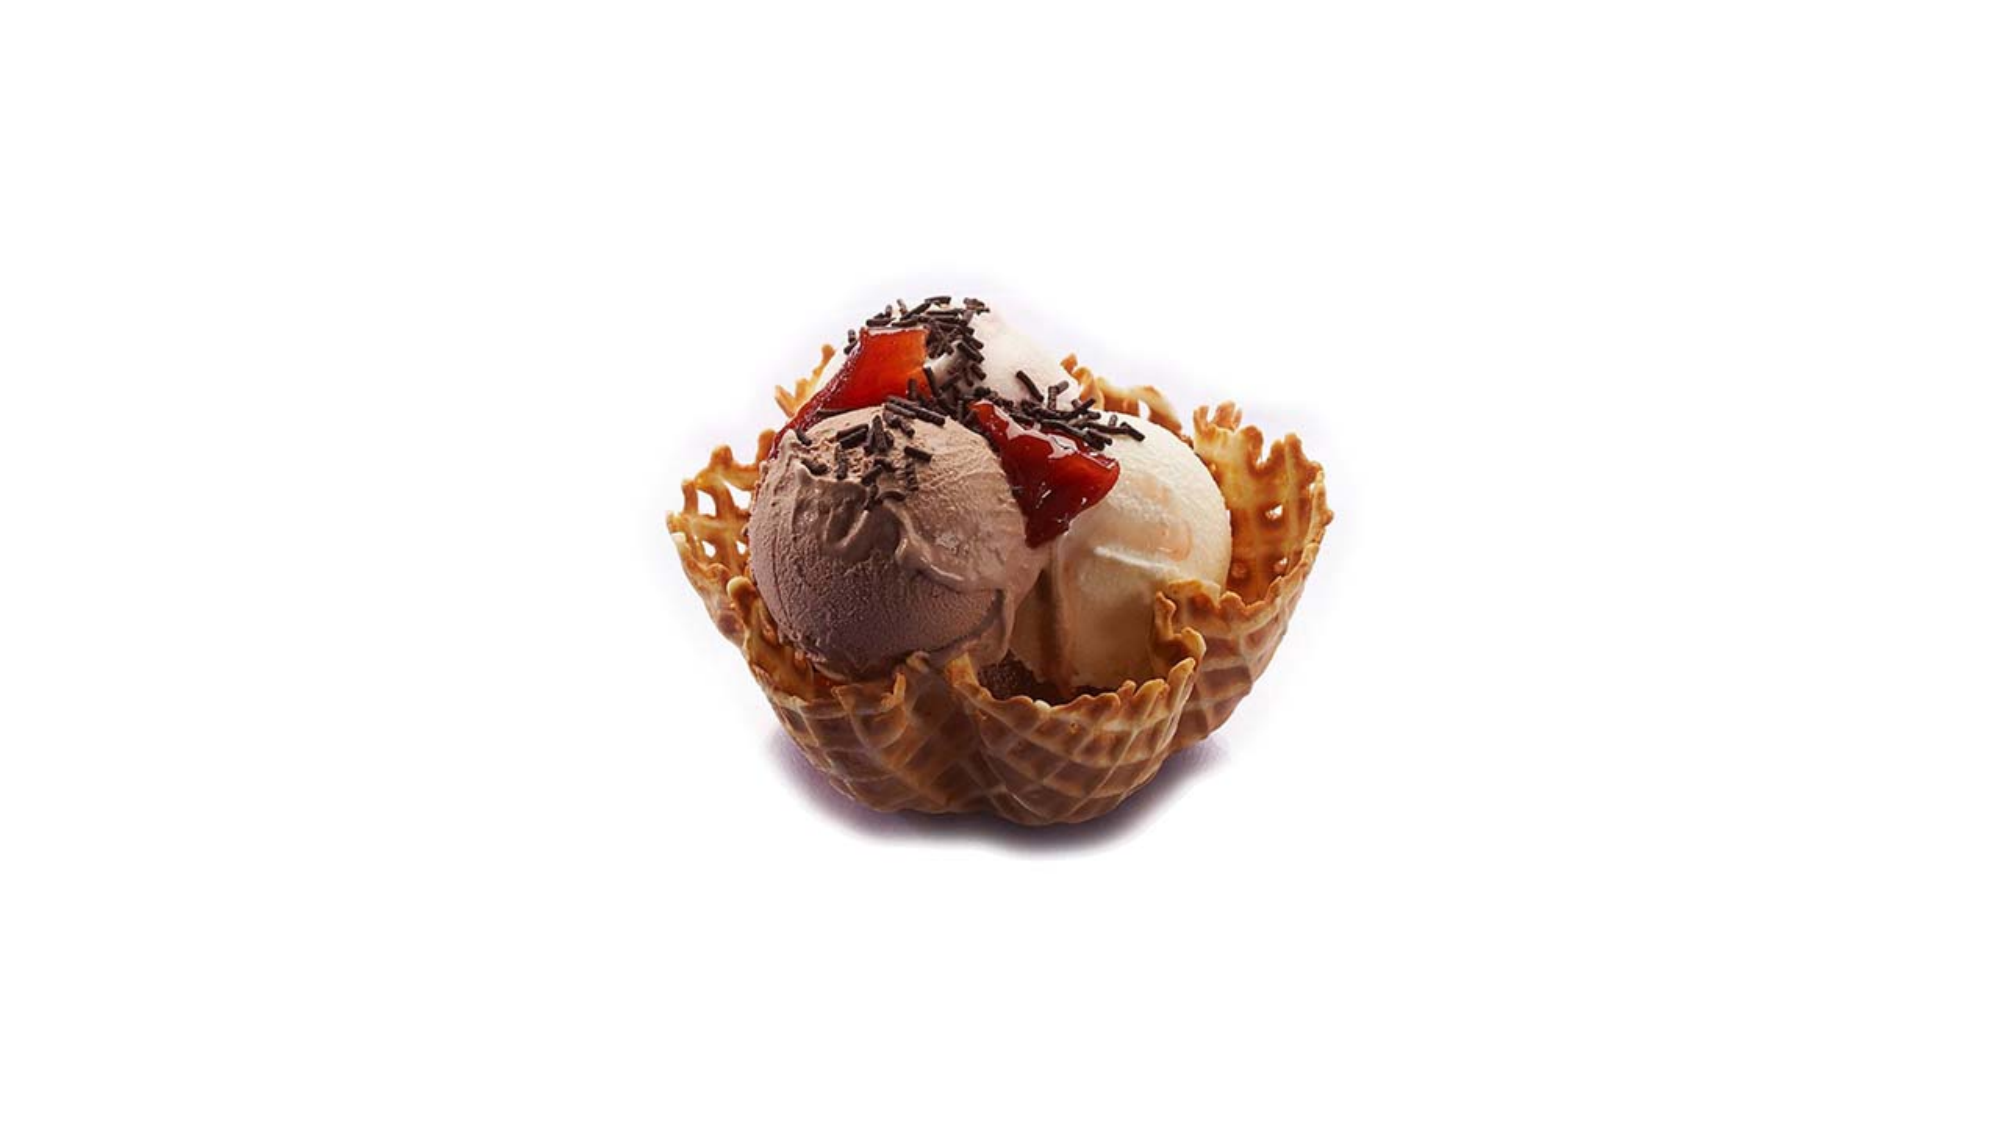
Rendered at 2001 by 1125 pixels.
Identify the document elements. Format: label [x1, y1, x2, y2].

picture [531, 210, 1469, 914]
